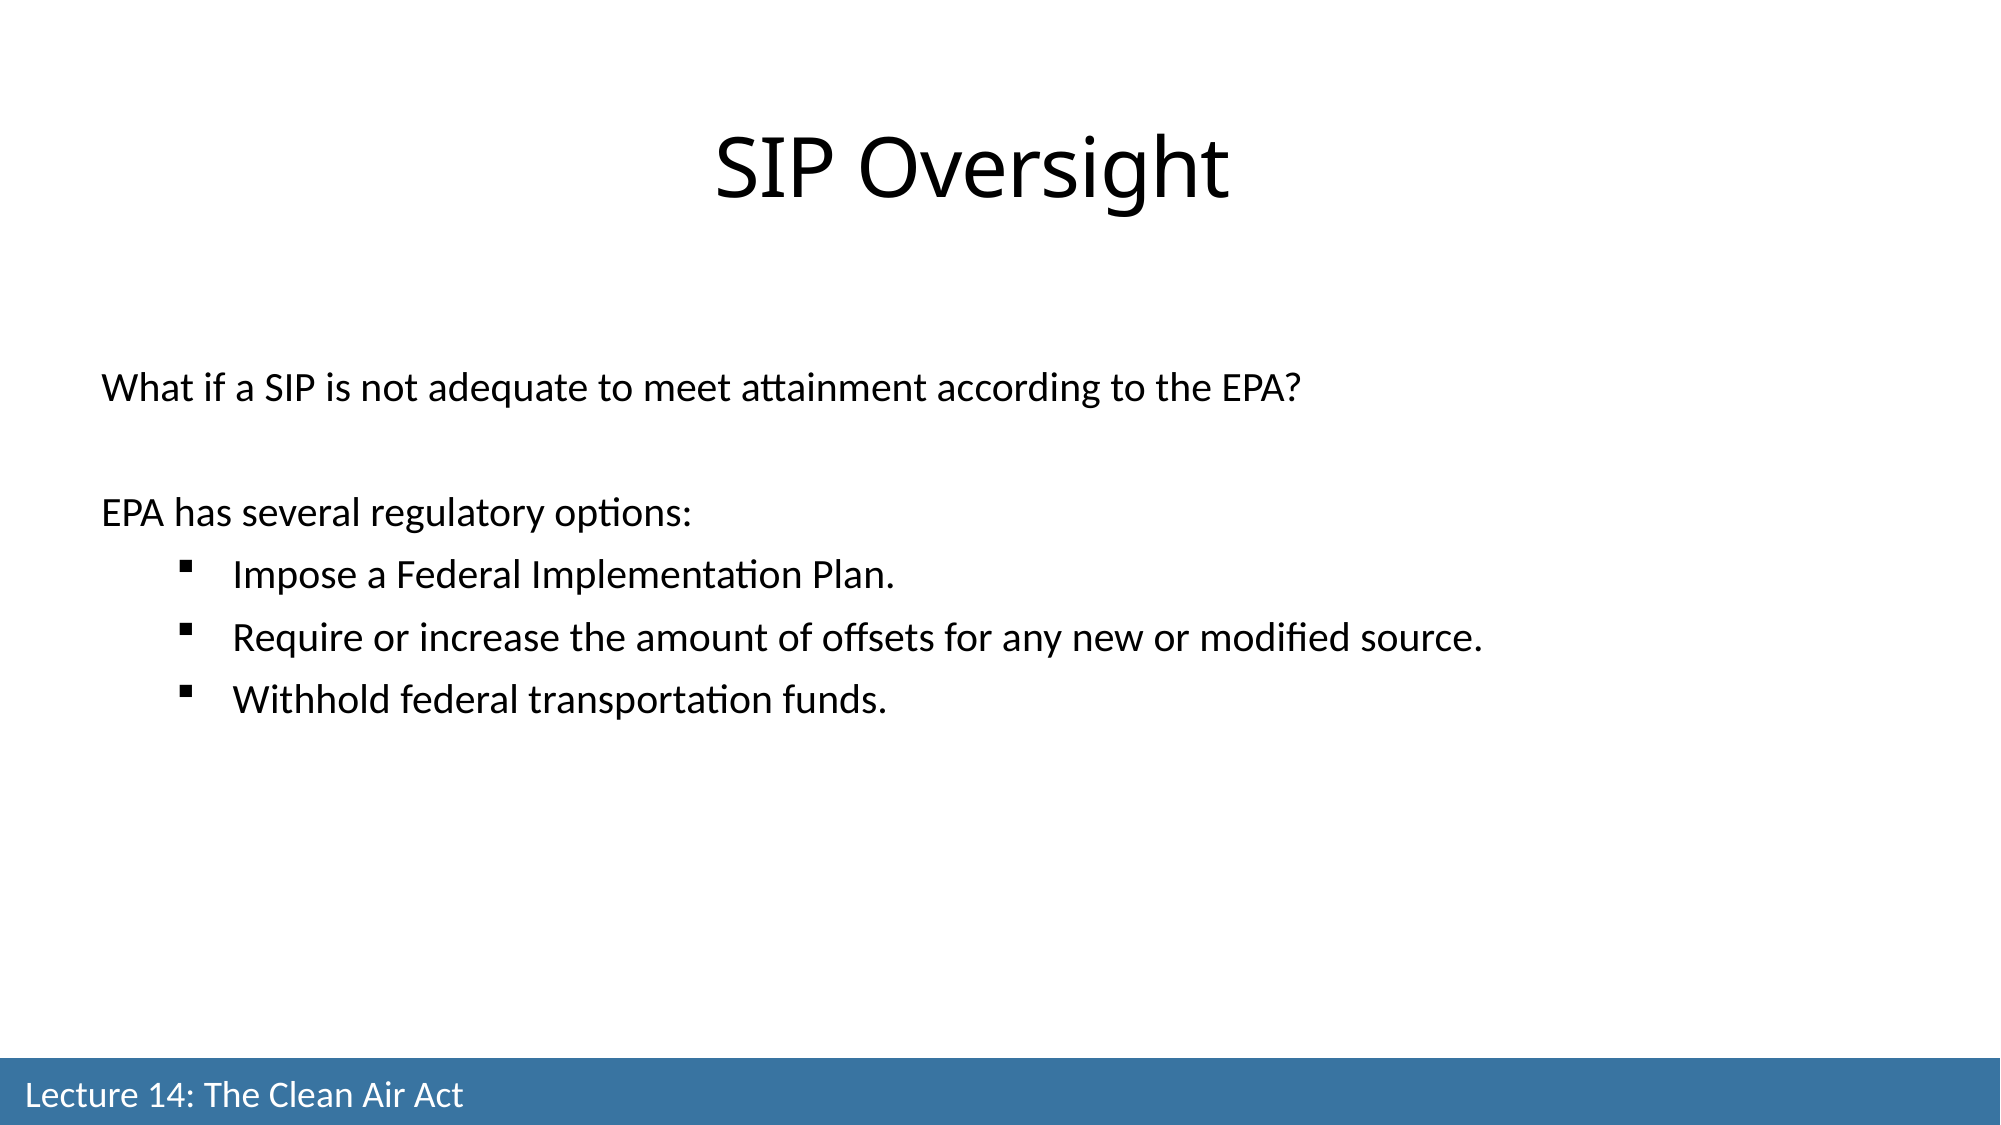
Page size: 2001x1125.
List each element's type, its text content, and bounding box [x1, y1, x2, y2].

text_box SIP Oversight [380, 24, 1566, 222]
text_box What if a SIP is not adequate to meet attainment according to the EPA? EPA has several regulatory options: Impose a Federal Implementation Plan. Require or increase the amount of offsets for any new or modified source. Withhold federal transportation funds. [86, 339, 1566, 855]
